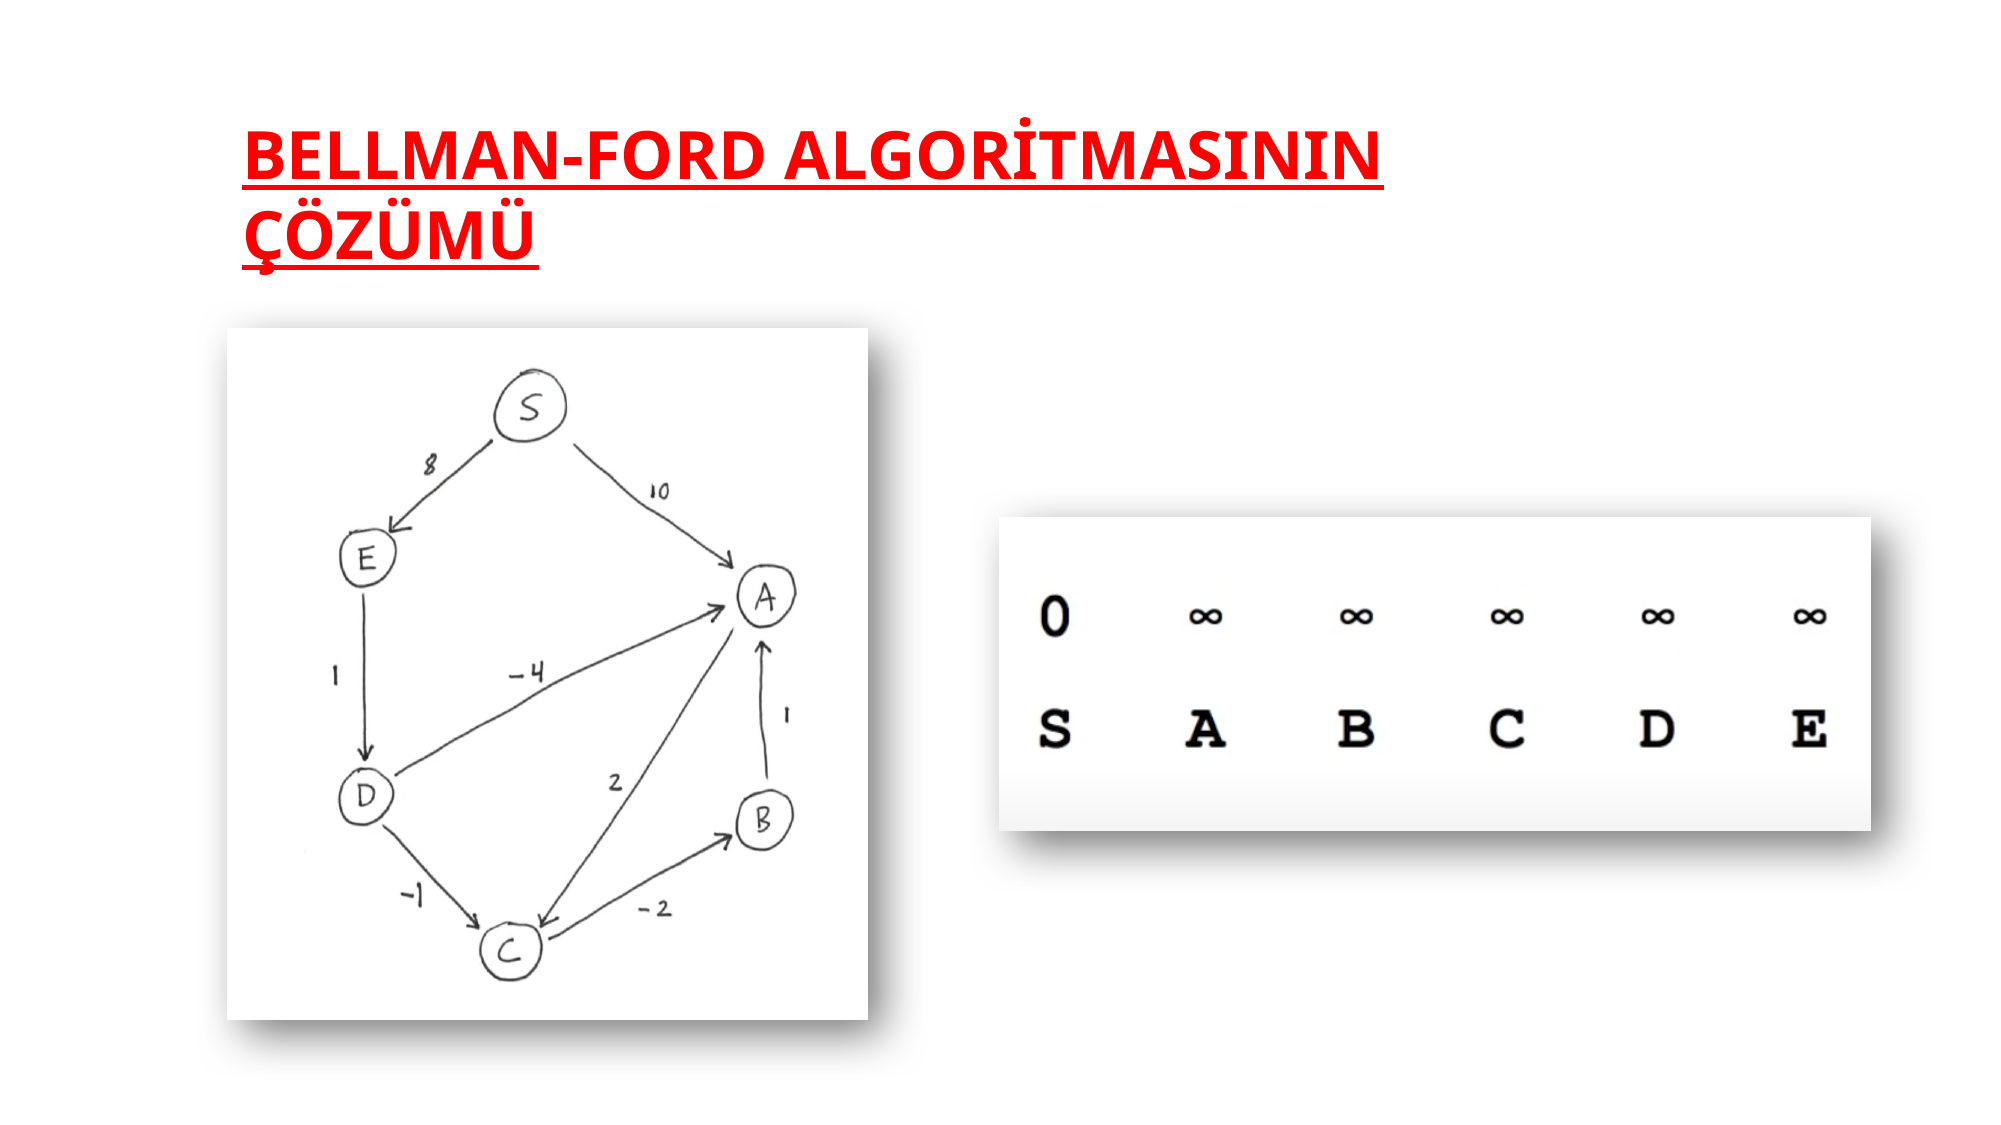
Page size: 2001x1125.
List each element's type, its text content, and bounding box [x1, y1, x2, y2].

picture [999, 516, 1872, 832]
text_box BELLMAN-FORD ALGORİTMASININ ÇÖZÜMÜ [227, 105, 1589, 281]
picture [226, 328, 869, 1020]
